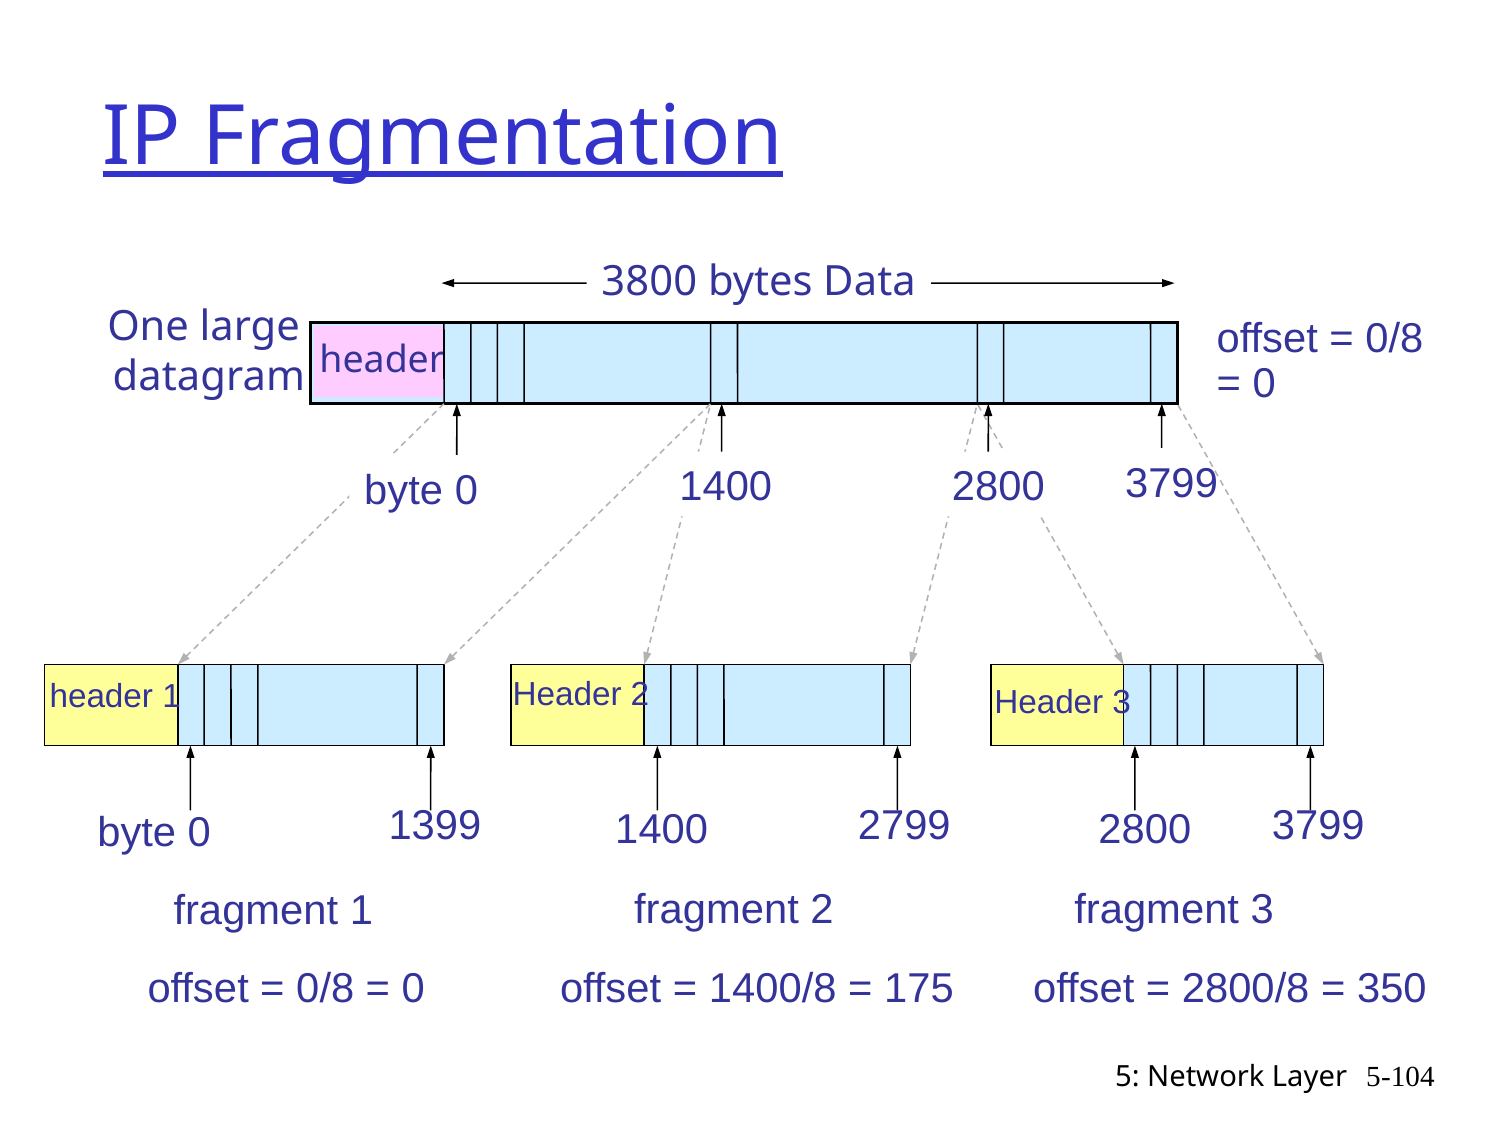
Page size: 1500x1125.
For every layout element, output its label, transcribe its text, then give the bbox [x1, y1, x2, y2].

title IP Fragmentation [87, 37, 1363, 225]
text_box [32, 246, 1471, 1019]
slide_number 5-104 [1338, 1049, 1451, 1125]
footer 5: Network Layer [887, 1049, 1338, 1125]
